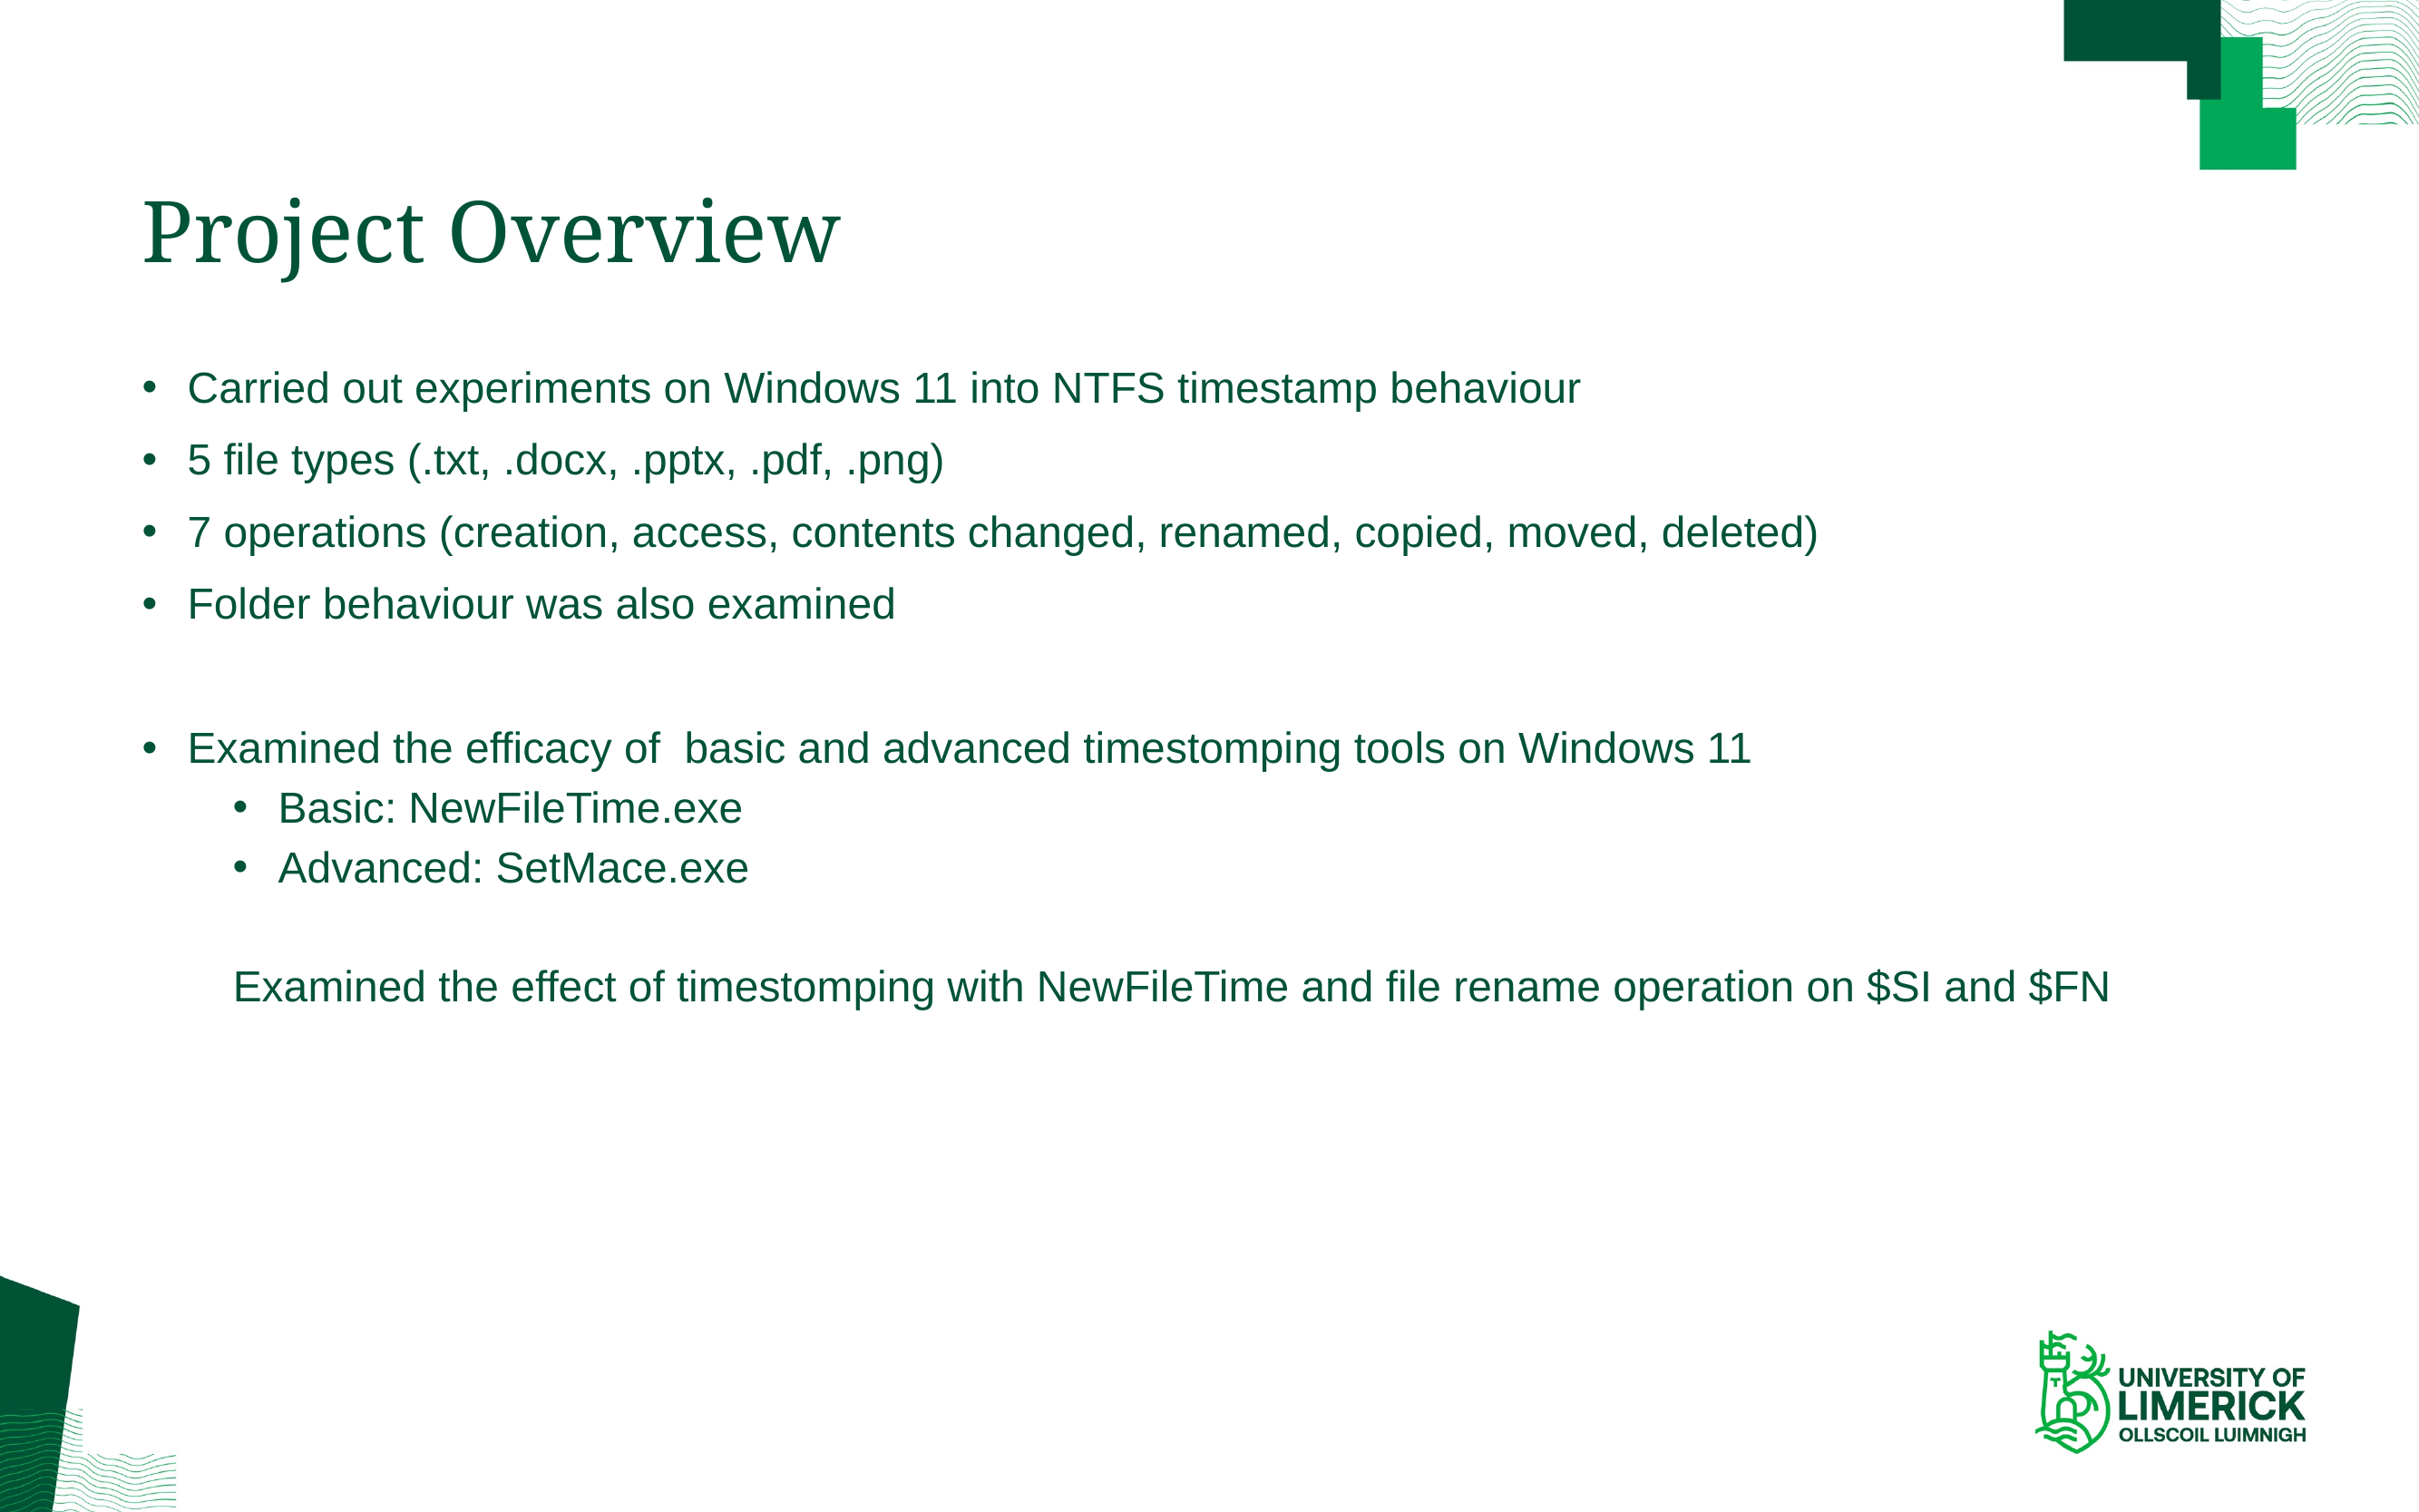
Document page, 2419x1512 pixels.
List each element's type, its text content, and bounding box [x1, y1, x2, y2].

list Carried out experiments on Windows 11 into NTFS timestamp behaviour 5 file types (.txt, .docx, .pptx, .pdf, .png) 7 operations (creation, access, contents changed, renamed, copied, moved, deleted) Folder behaviour was also examined Examined the efficacy of basic and advanced timestomping tools on Windows 11 Basic: NewFileTime.exe Advanced: SetMace.exe Examined the effect of timestomping with NewFileTime and file rename operation on $SI and $FN [128, 358, 2215, 1069]
title Project Overview [128, 181, 2215, 337]
picture [0, 0, 2419, 1512]
